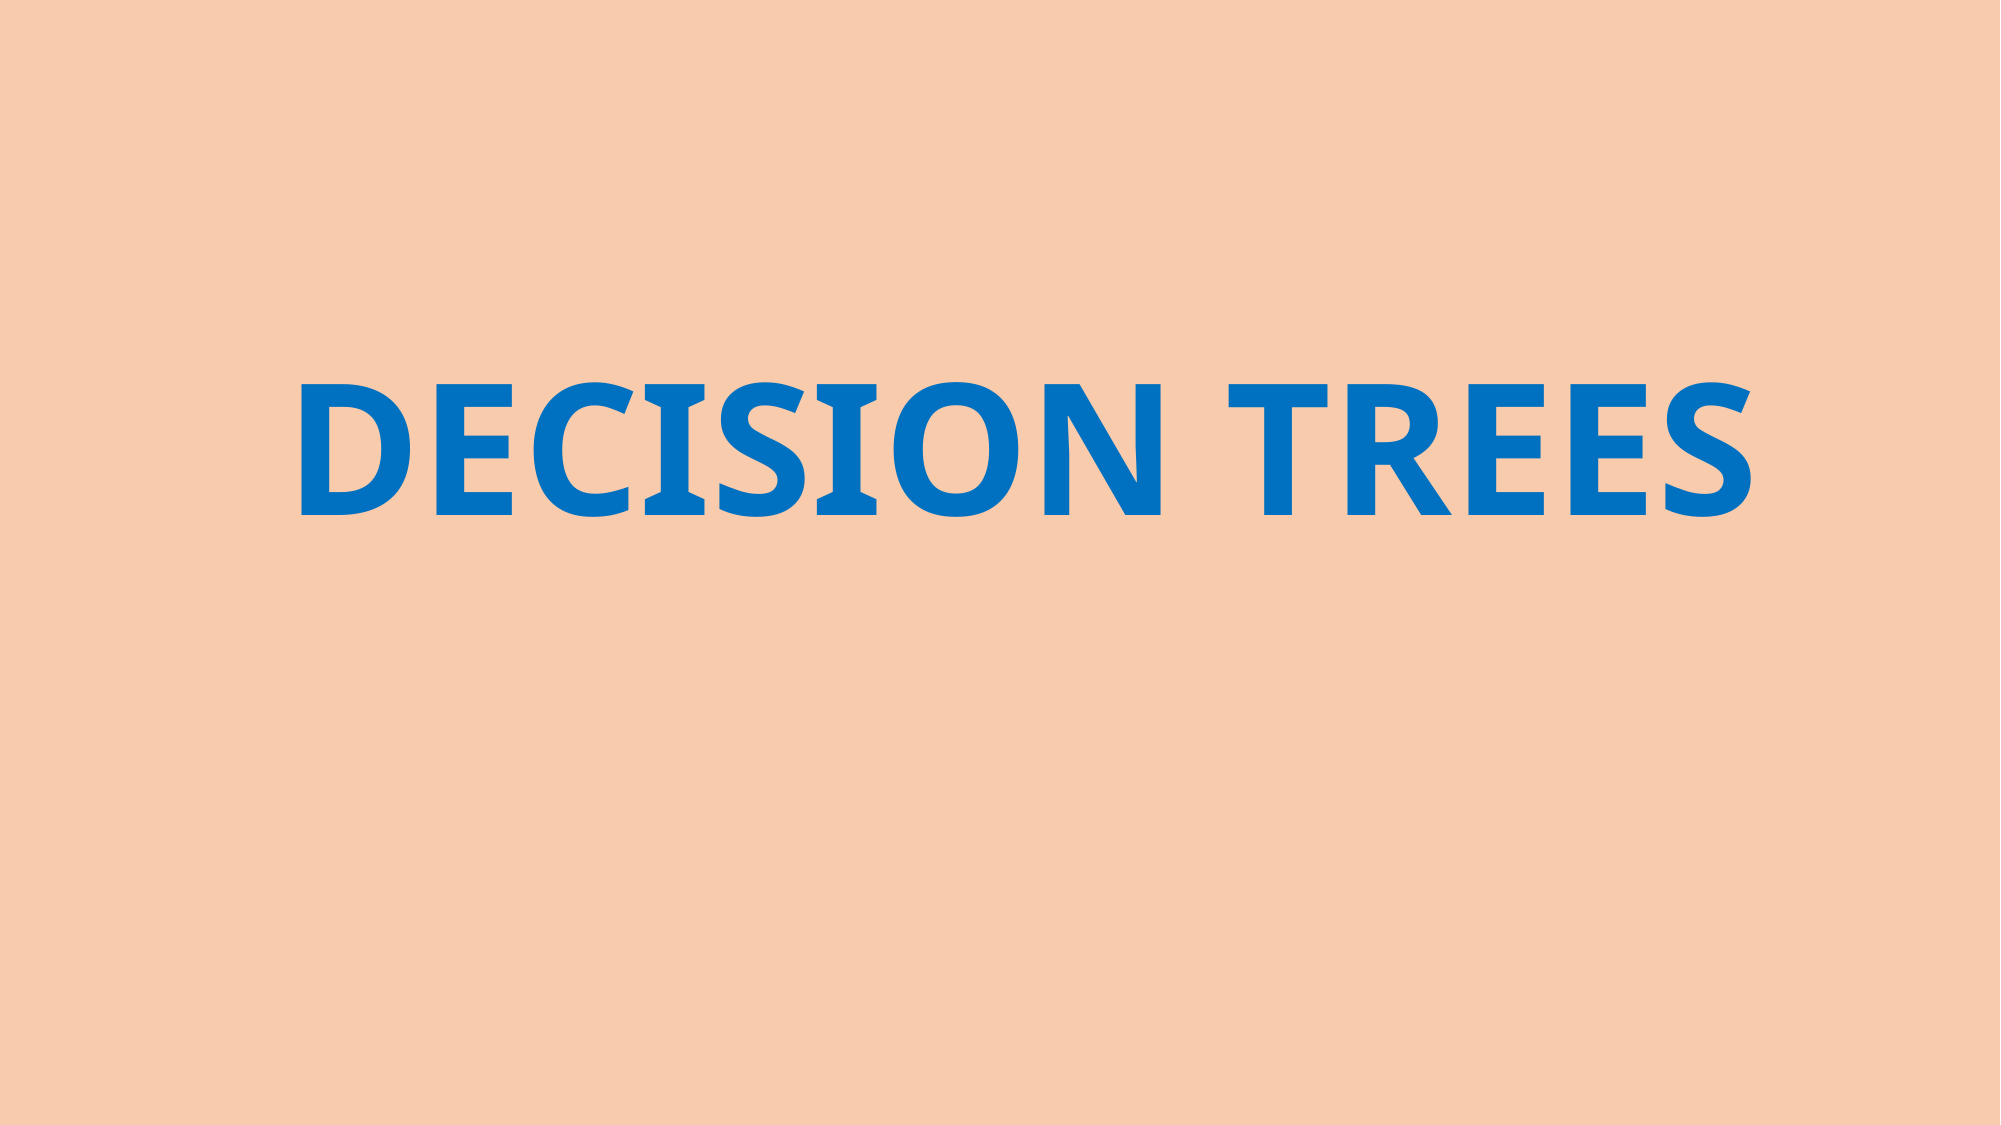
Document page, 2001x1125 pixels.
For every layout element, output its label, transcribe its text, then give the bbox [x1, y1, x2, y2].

text_box DECISION TREES [108, 325, 1936, 560]
